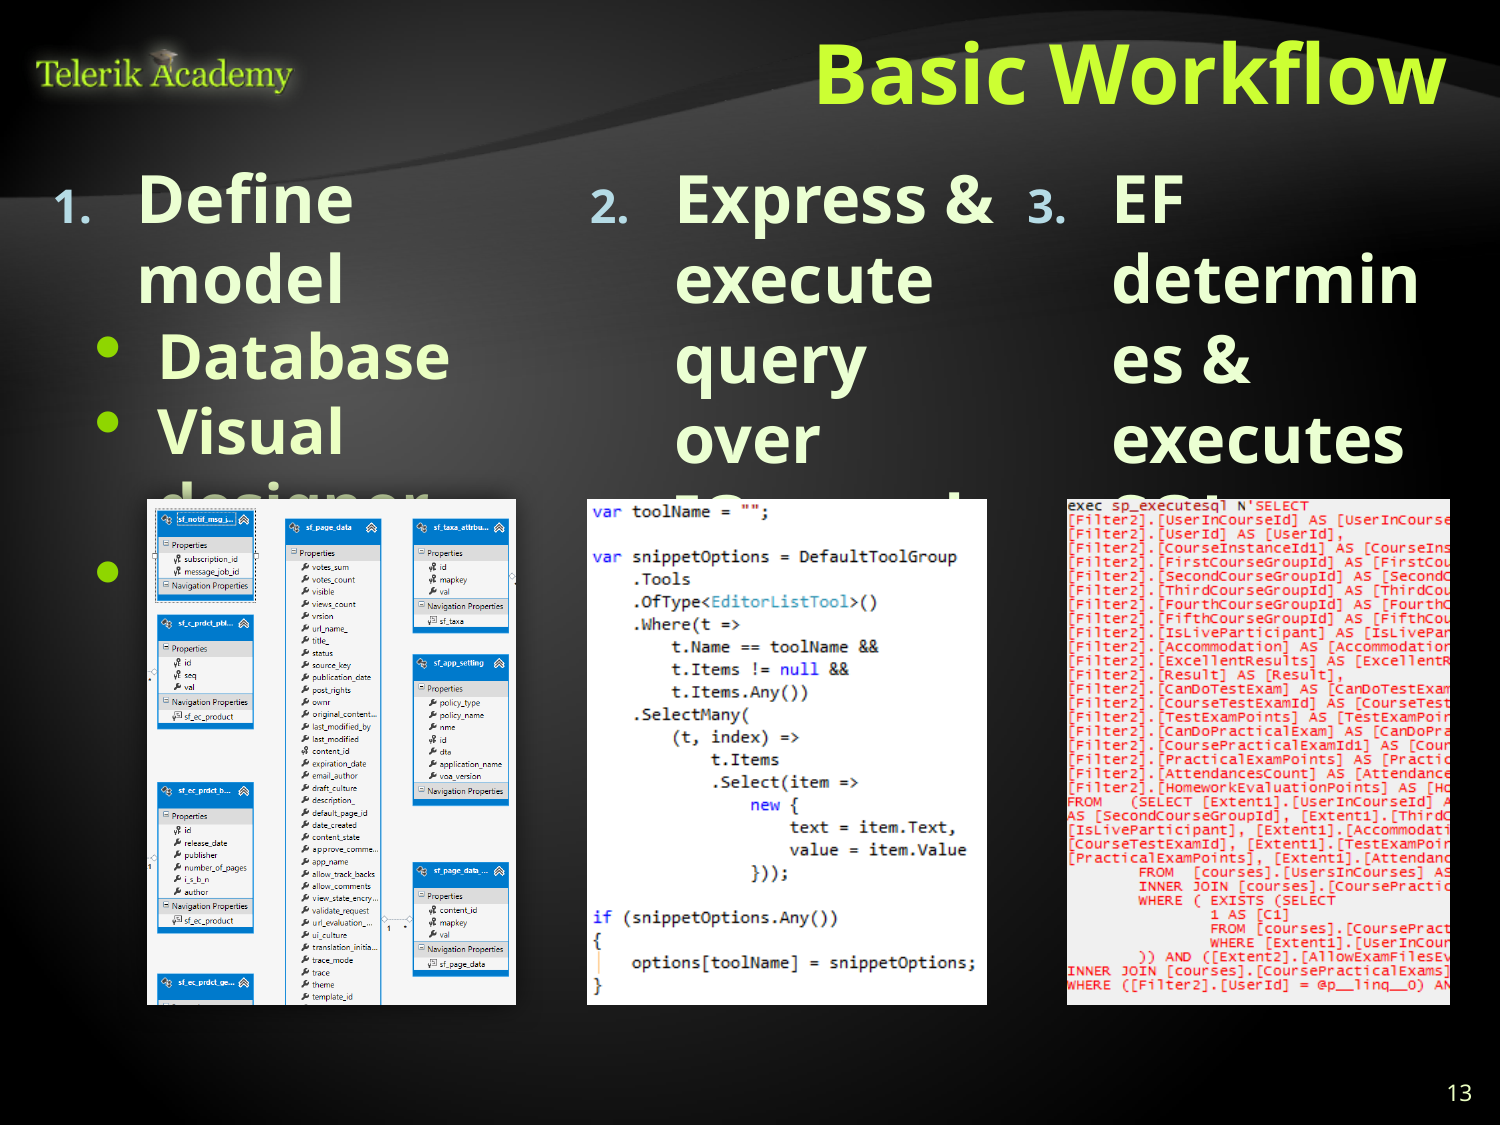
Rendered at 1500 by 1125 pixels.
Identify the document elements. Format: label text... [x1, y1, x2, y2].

title Basic Workflow [300, 11, 1463, 149]
text_box EF determines & executes SQL query [1012, 149, 1463, 475]
list Define model Database Visual designer Code [37, 149, 574, 475]
picture [0, 0, 1500, 1125]
text_box Express & execute query over IQueryable [574, 149, 1012, 475]
slide_number 13 [1412, 1074, 1488, 1113]
